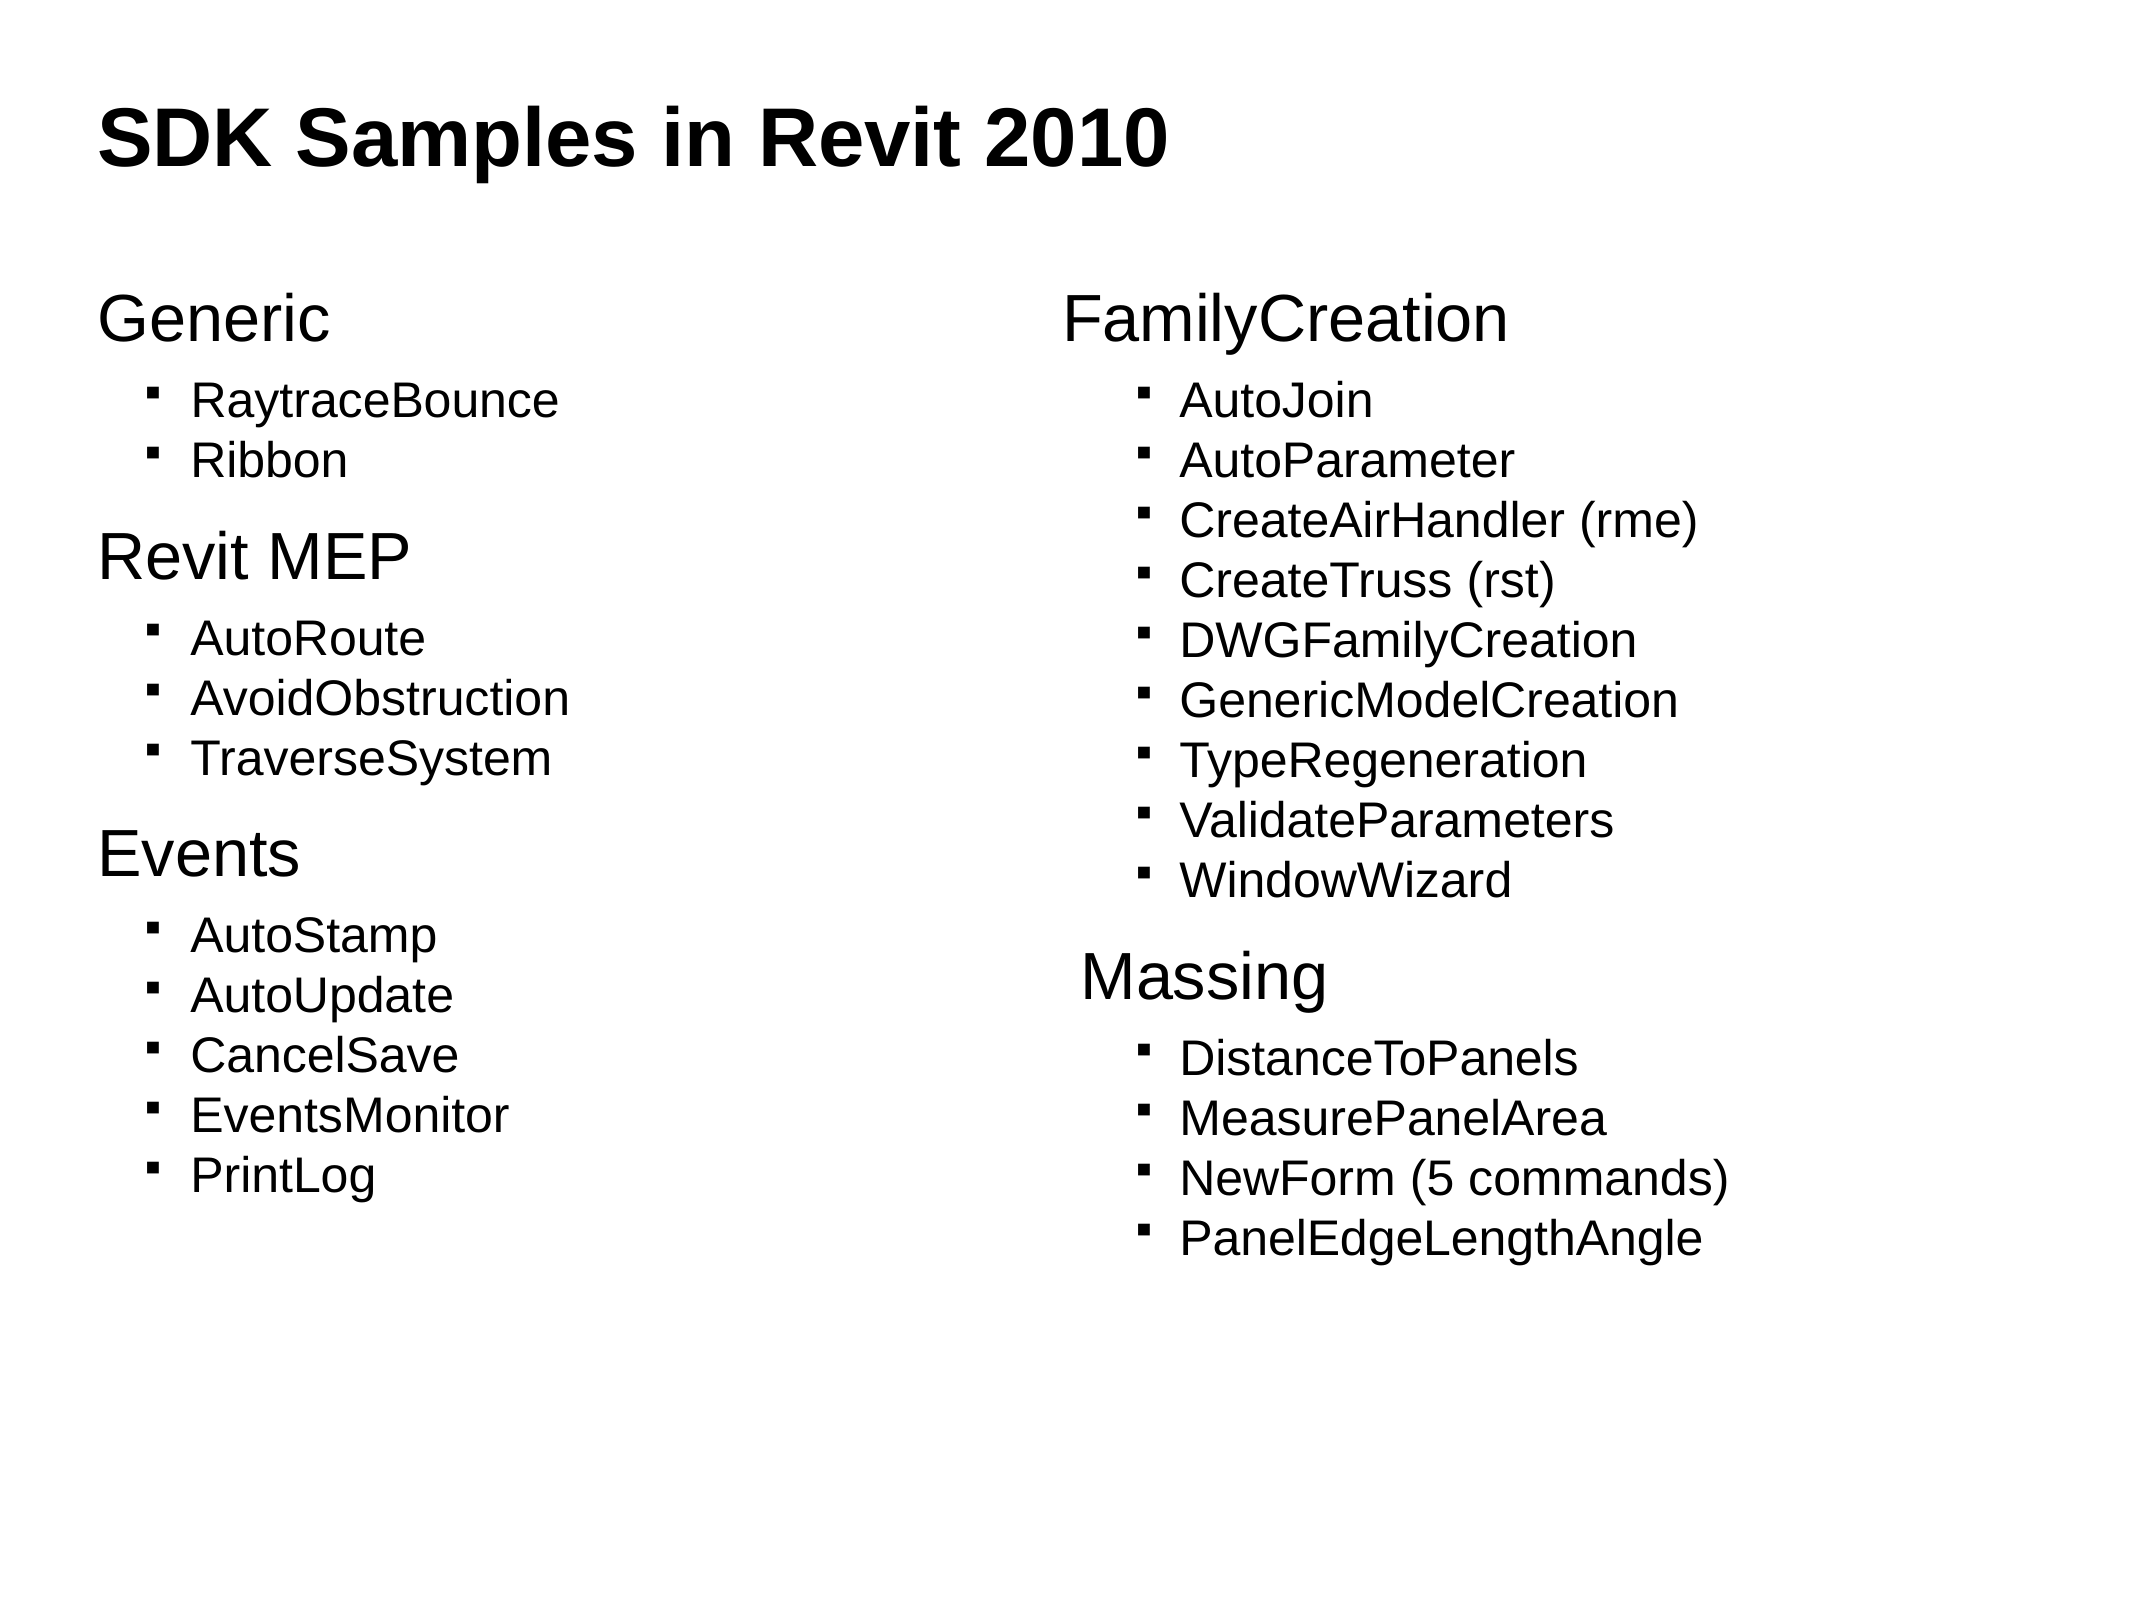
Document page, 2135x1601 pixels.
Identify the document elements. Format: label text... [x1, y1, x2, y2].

list Generic RaytraceBounce Ribbon Revit MEP AutoRoute AvoidObstruction TraverseSystem Events AutoStamp AutoUpdate CancelSave EventsMonitor PrintLog FamilyCreation AutoJoin AutoParameter CreateAirHandler (rme) CreateTruss (rst) DWGFamilyCreation GenericModelCreation TypeRegeneration ValidateParameters WindowWizard Massing DistanceToPanels MeasurePanelArea NewForm (5 commands) PanelEdgeLengthAngle [96, 274, 2028, 1451]
title SDK Samples in Revit 2010 [96, 37, 2028, 229]
